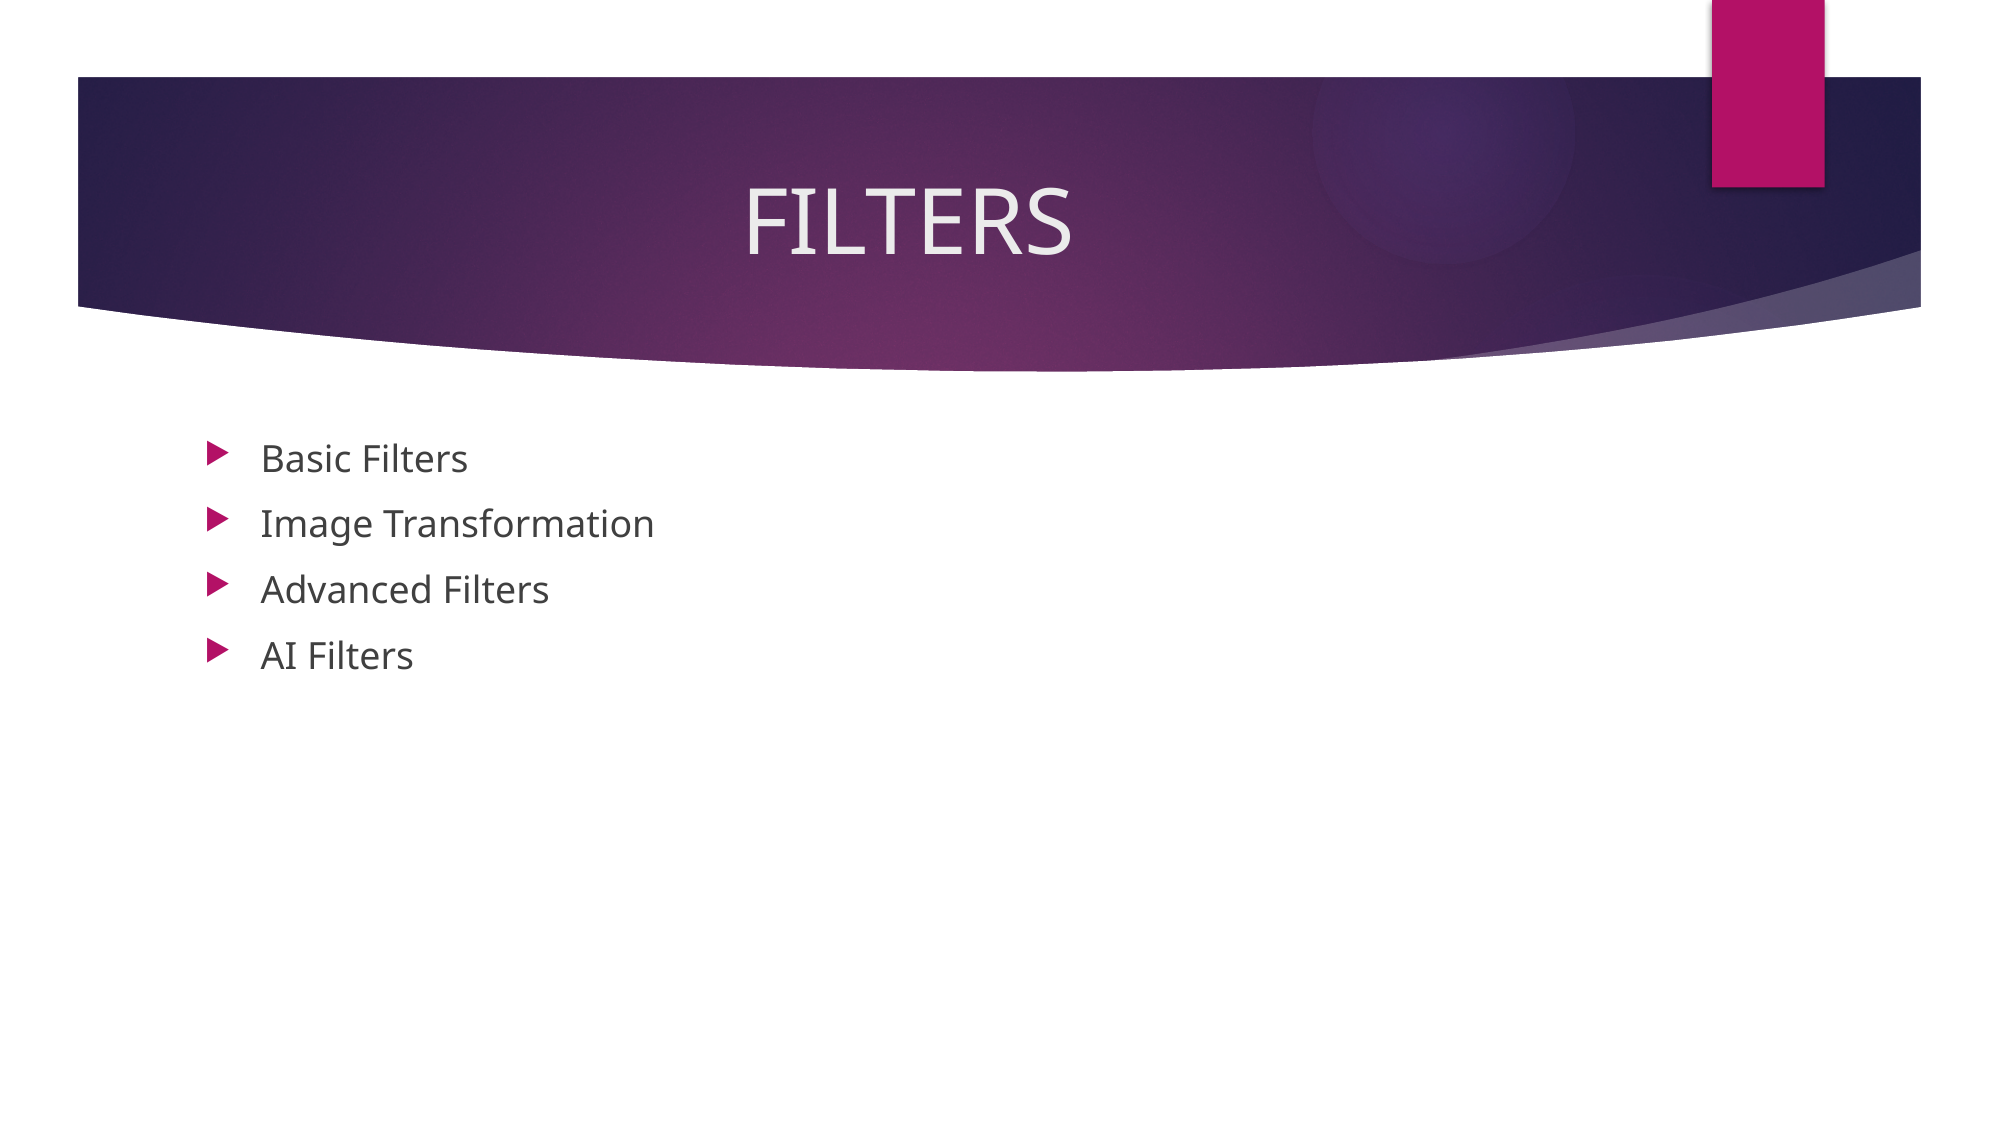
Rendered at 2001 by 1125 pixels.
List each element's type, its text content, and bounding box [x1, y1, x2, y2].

title FILTERS [189, 159, 1627, 276]
list Basic Filters Image Transformation Advanced Filters AI Filters [189, 427, 1638, 988]
